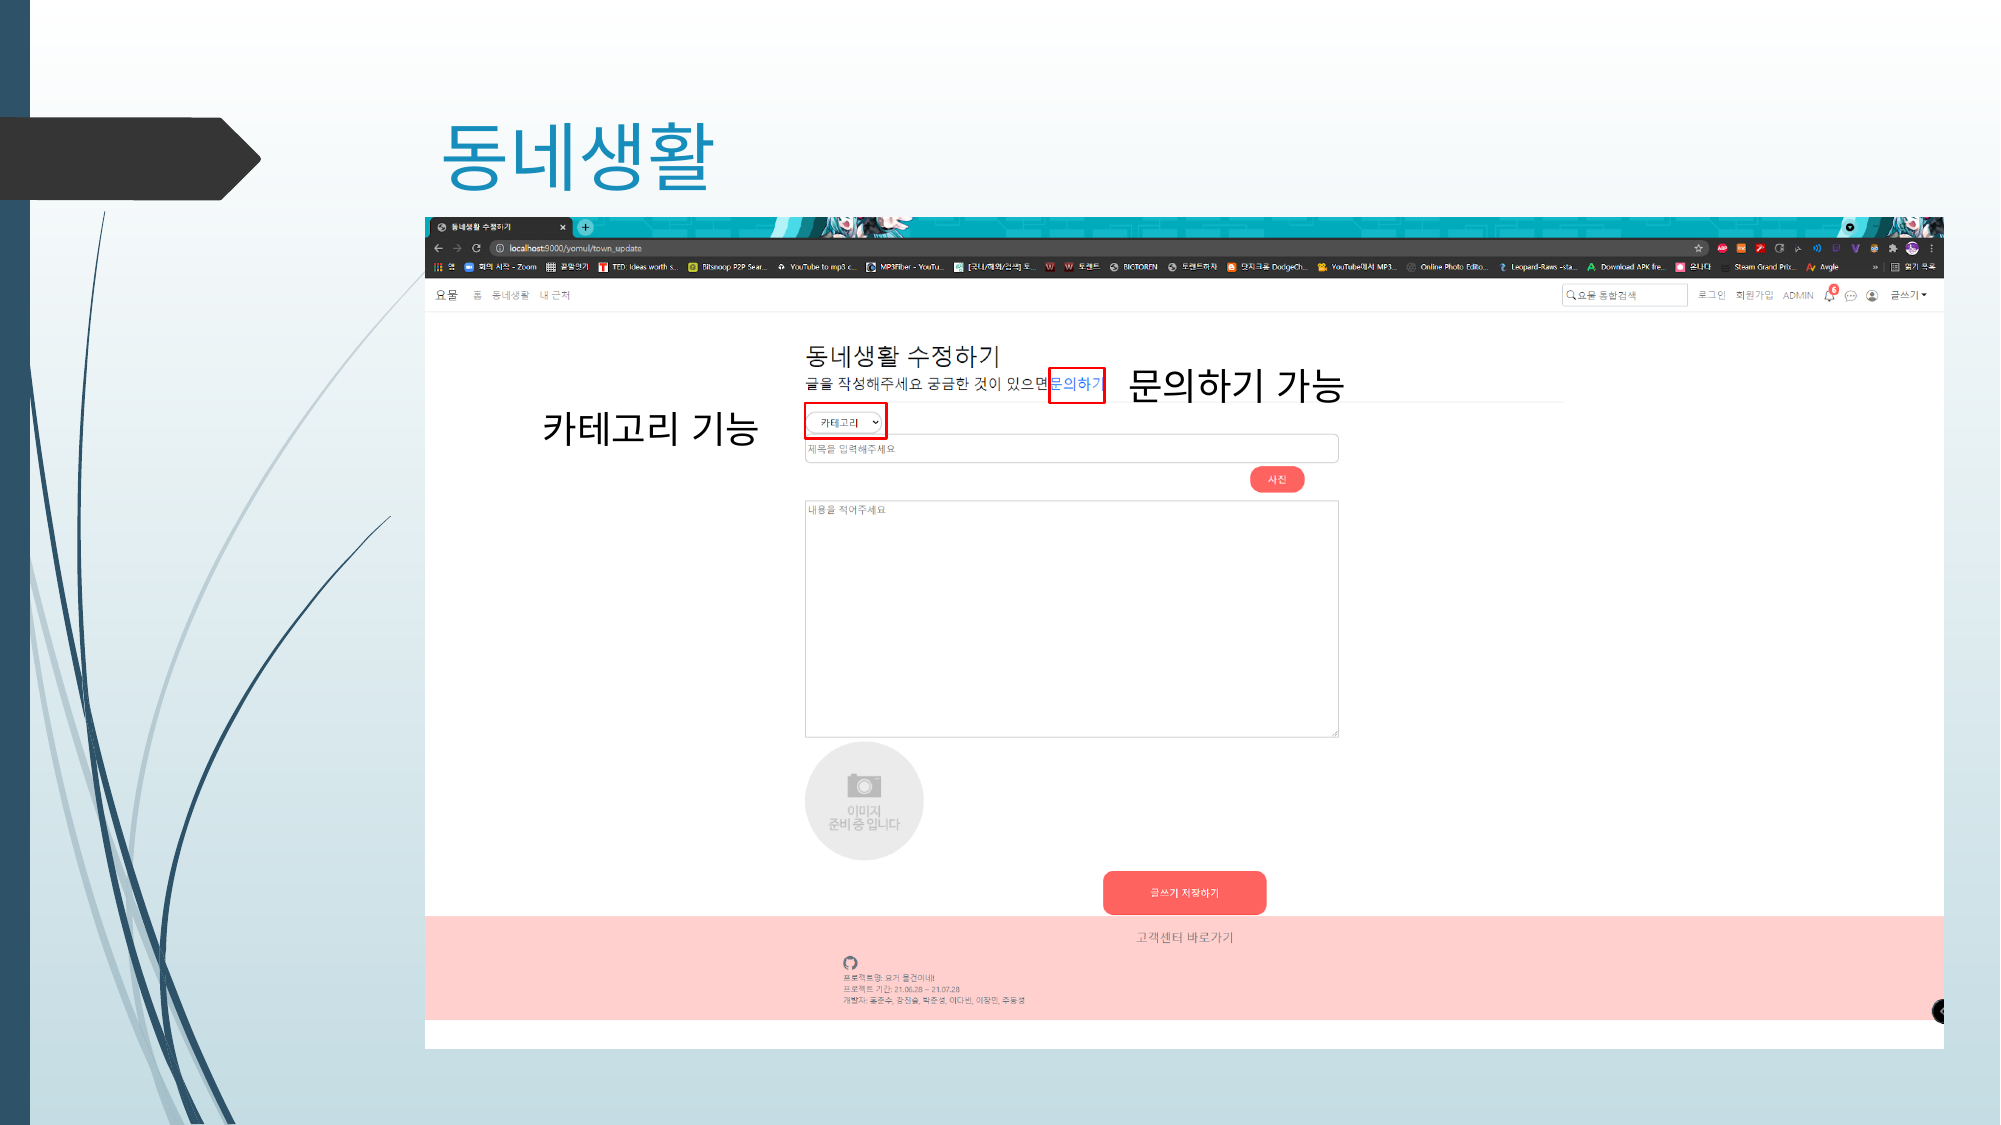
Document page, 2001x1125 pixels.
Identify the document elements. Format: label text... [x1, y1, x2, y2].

title 동네생활 [425, 102, 1888, 216]
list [425, 217, 1945, 1049]
